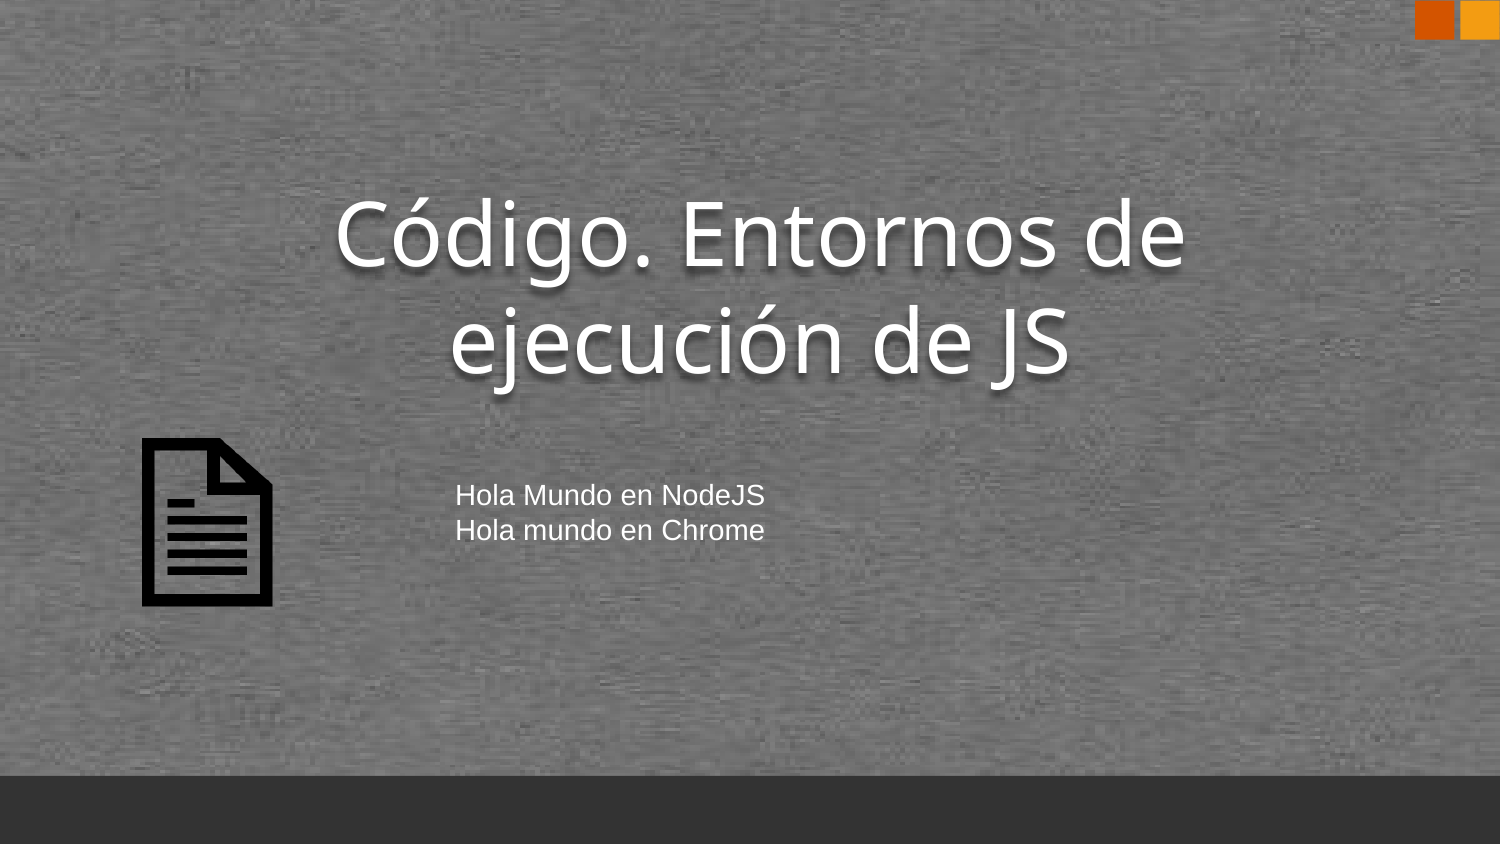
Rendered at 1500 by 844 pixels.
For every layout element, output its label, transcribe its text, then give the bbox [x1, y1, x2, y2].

title Código. Entornos de ejecución de JS [184, 141, 1337, 427]
picture [0, 0, 1500, 775]
text_box Hola Mundo en NodeJS Hola mundo en Chrome [440, 461, 1082, 673]
